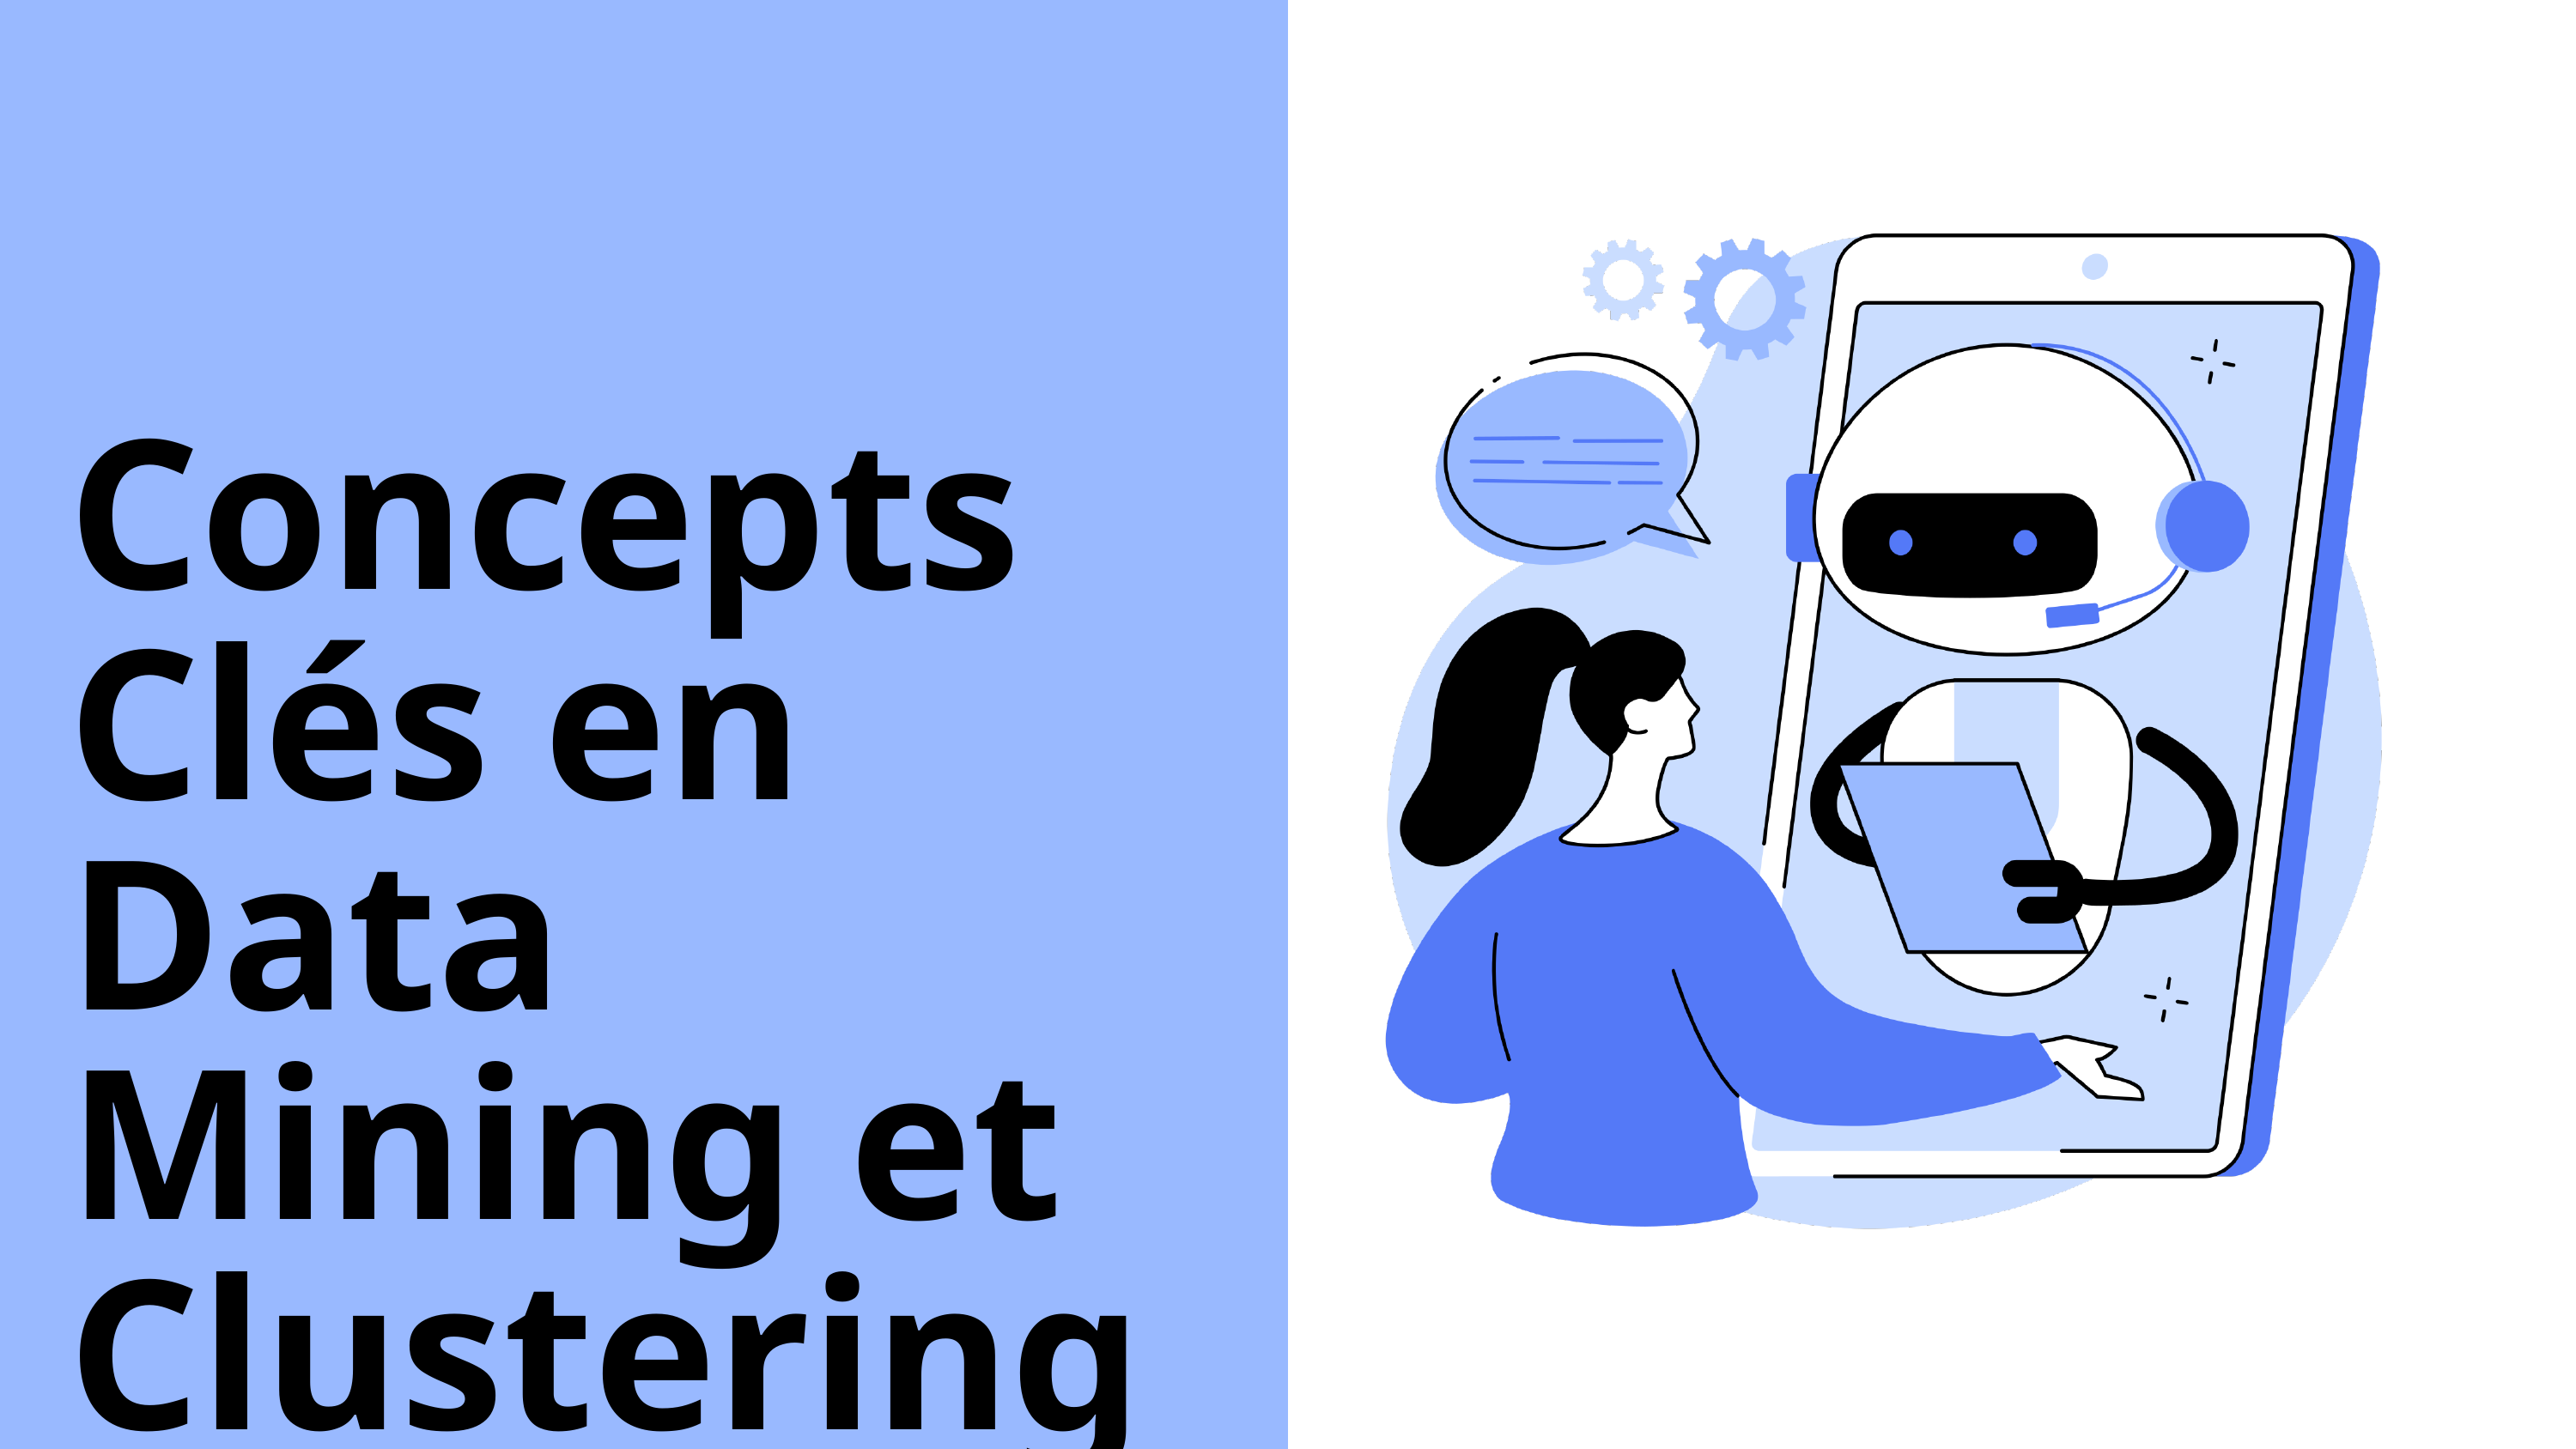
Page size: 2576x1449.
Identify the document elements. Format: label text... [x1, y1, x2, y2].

text_box Concepts Clés en Data Mining et Clustering [68, 421, 1196, 1449]
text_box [1287, 0, 2576, 1449]
